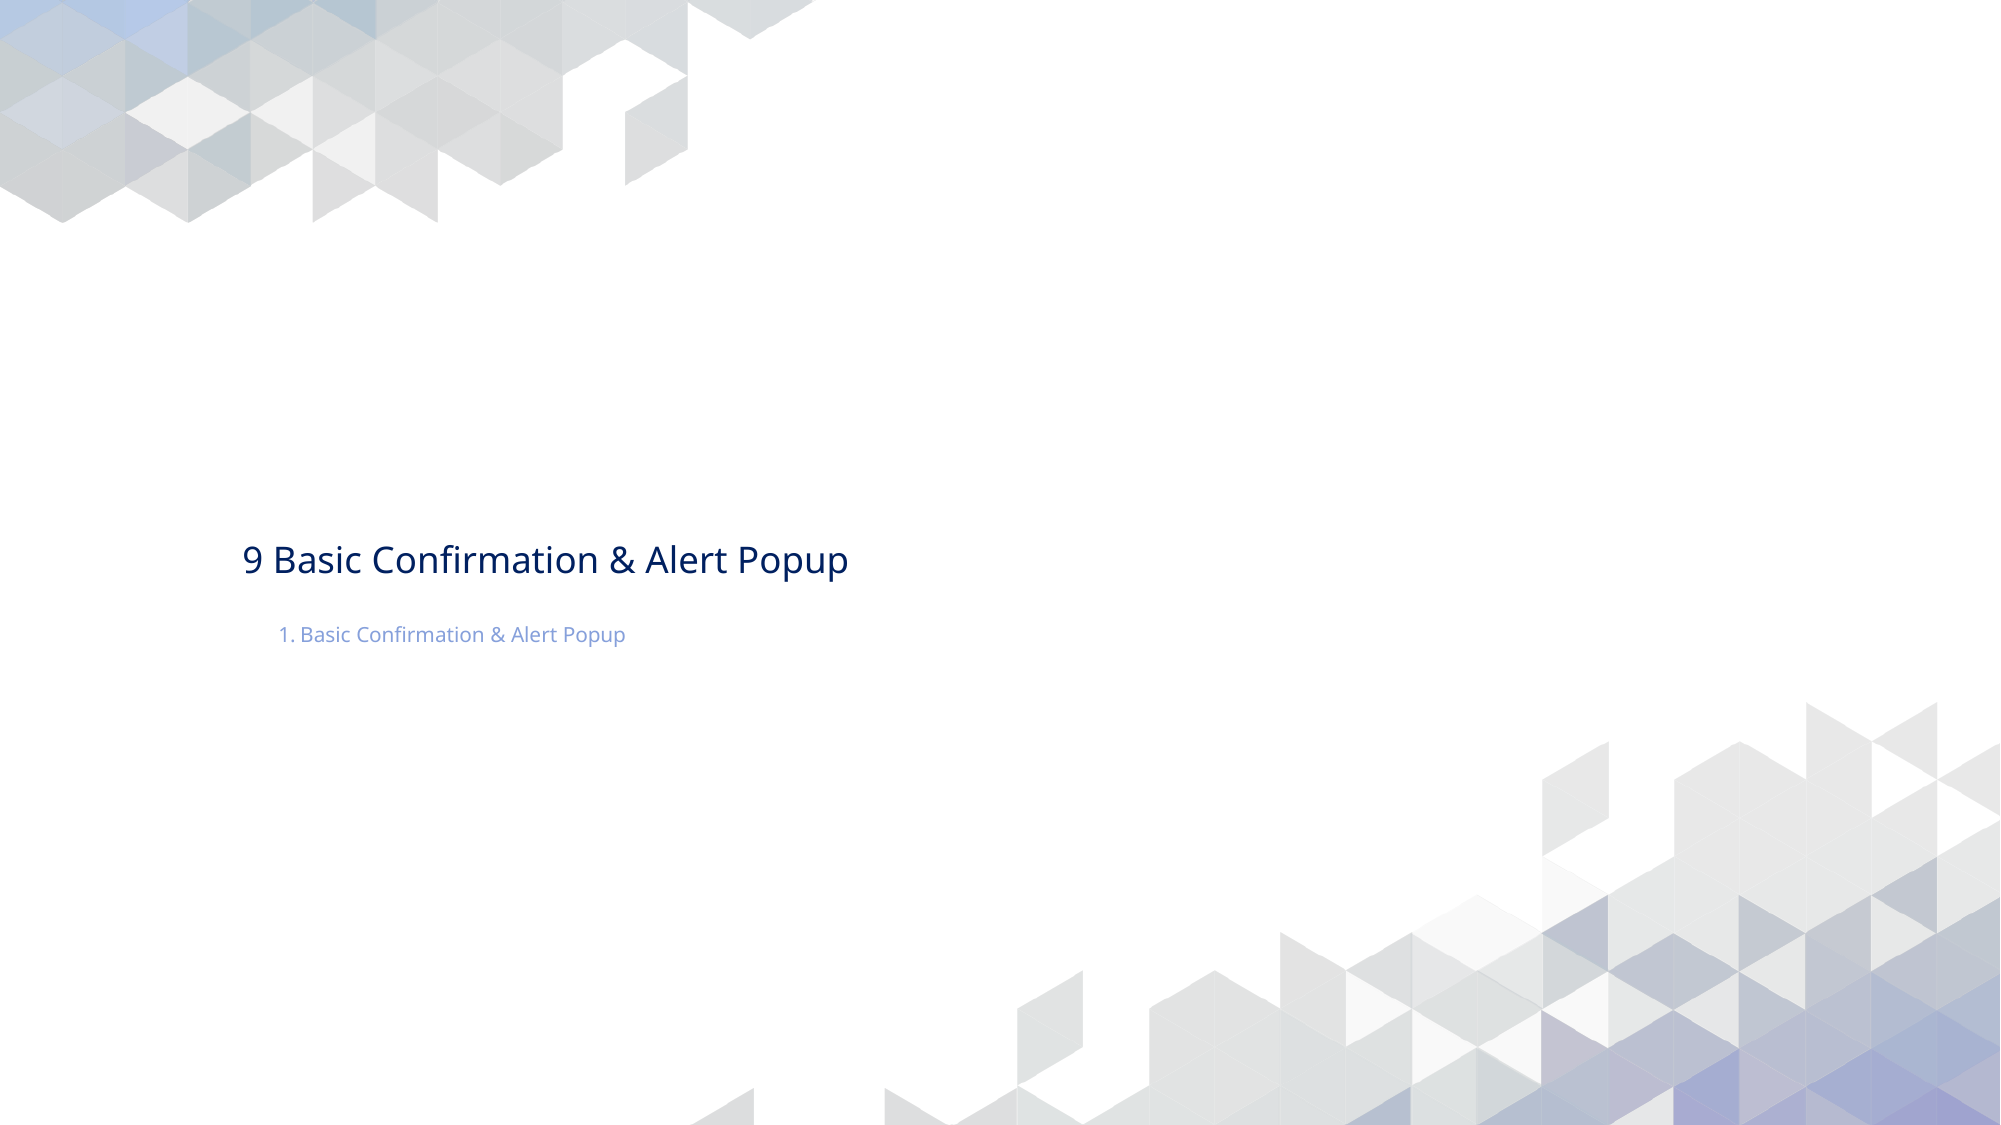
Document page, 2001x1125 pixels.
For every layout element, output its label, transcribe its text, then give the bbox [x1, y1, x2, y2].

title 9 Basic Confirmation & Alert Popup [227, 534, 1668, 590]
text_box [0, 0, 817, 223]
list Basic Confirmation & Alert Popup [263, 616, 1668, 950]
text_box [689, 702, 2000, 1125]
